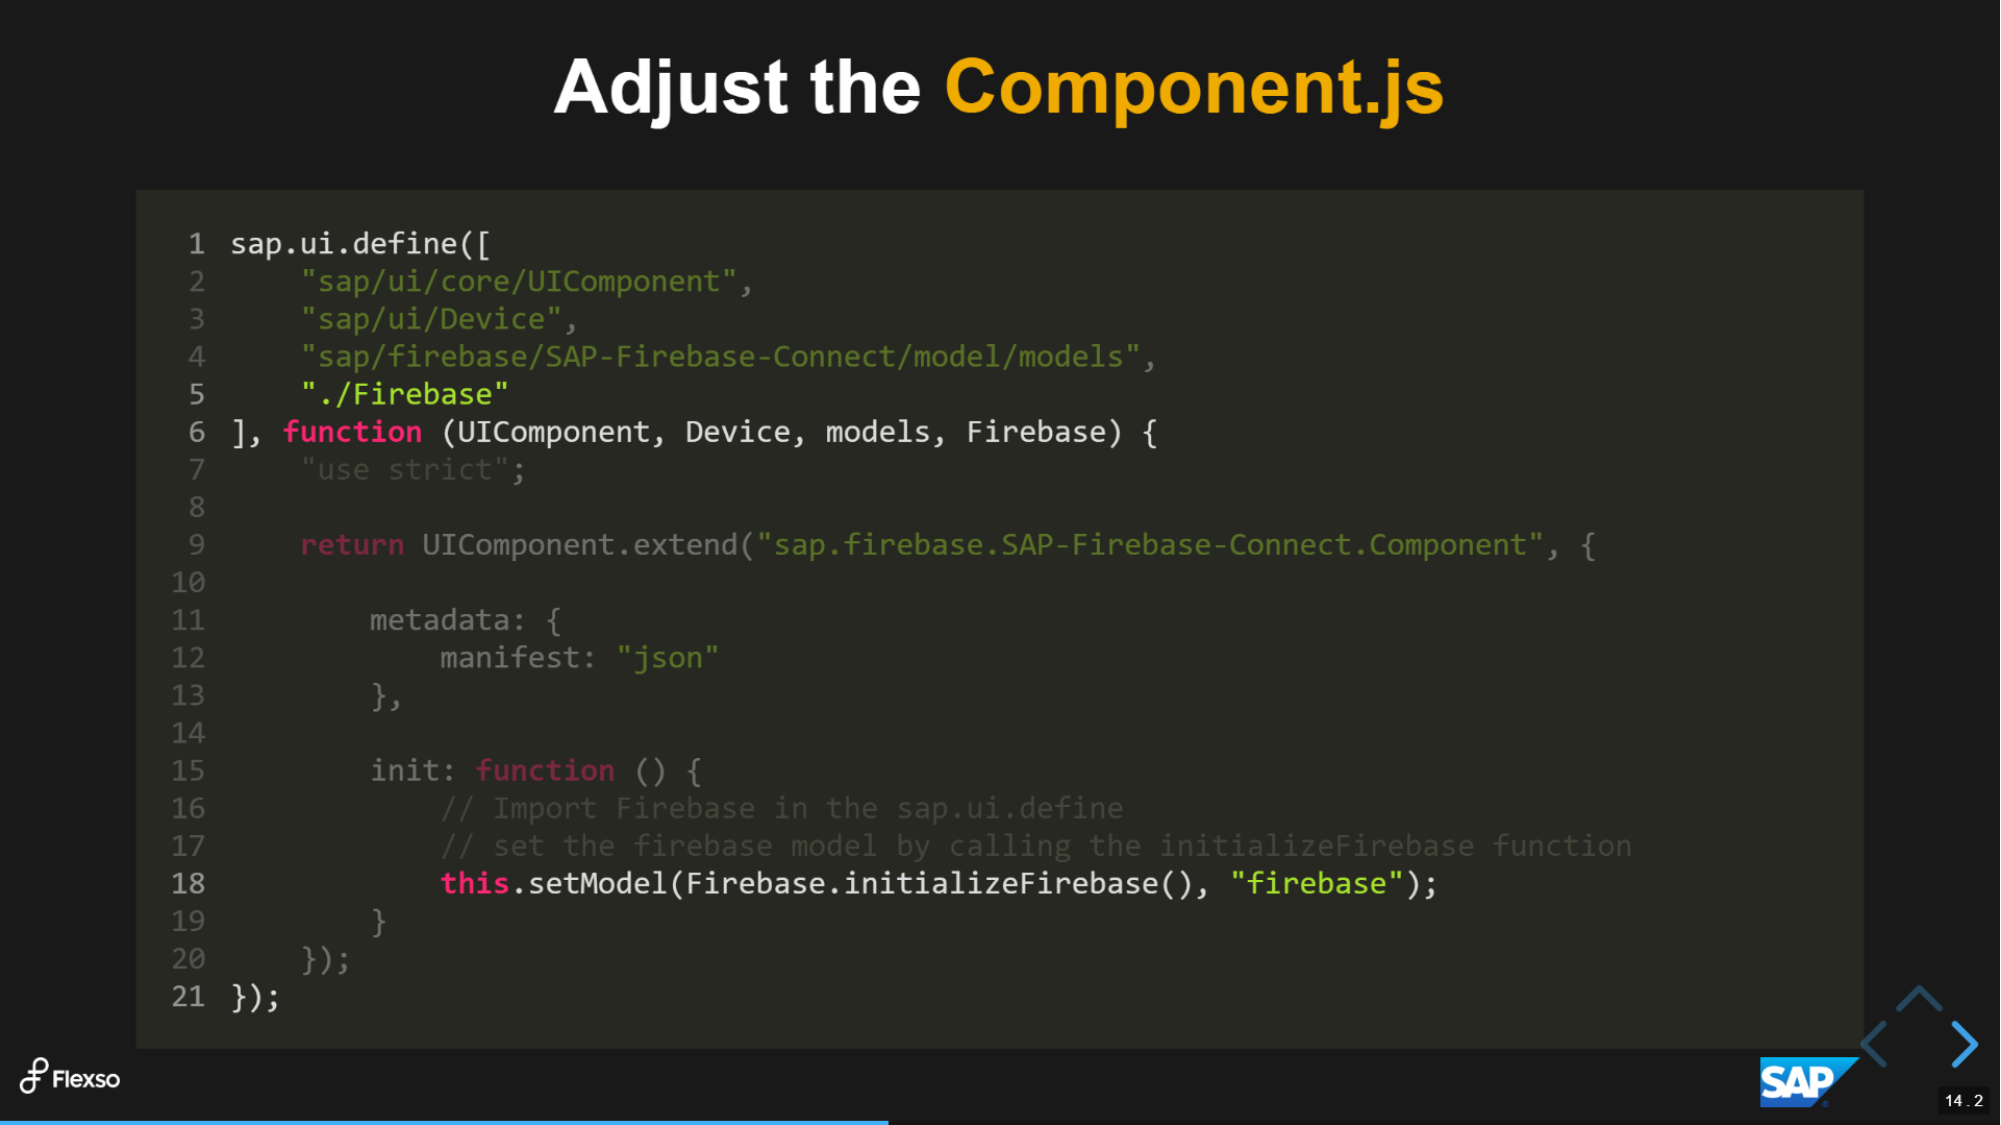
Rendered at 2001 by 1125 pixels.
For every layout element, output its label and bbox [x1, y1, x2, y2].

list [0, 0, 2000, 1125]
